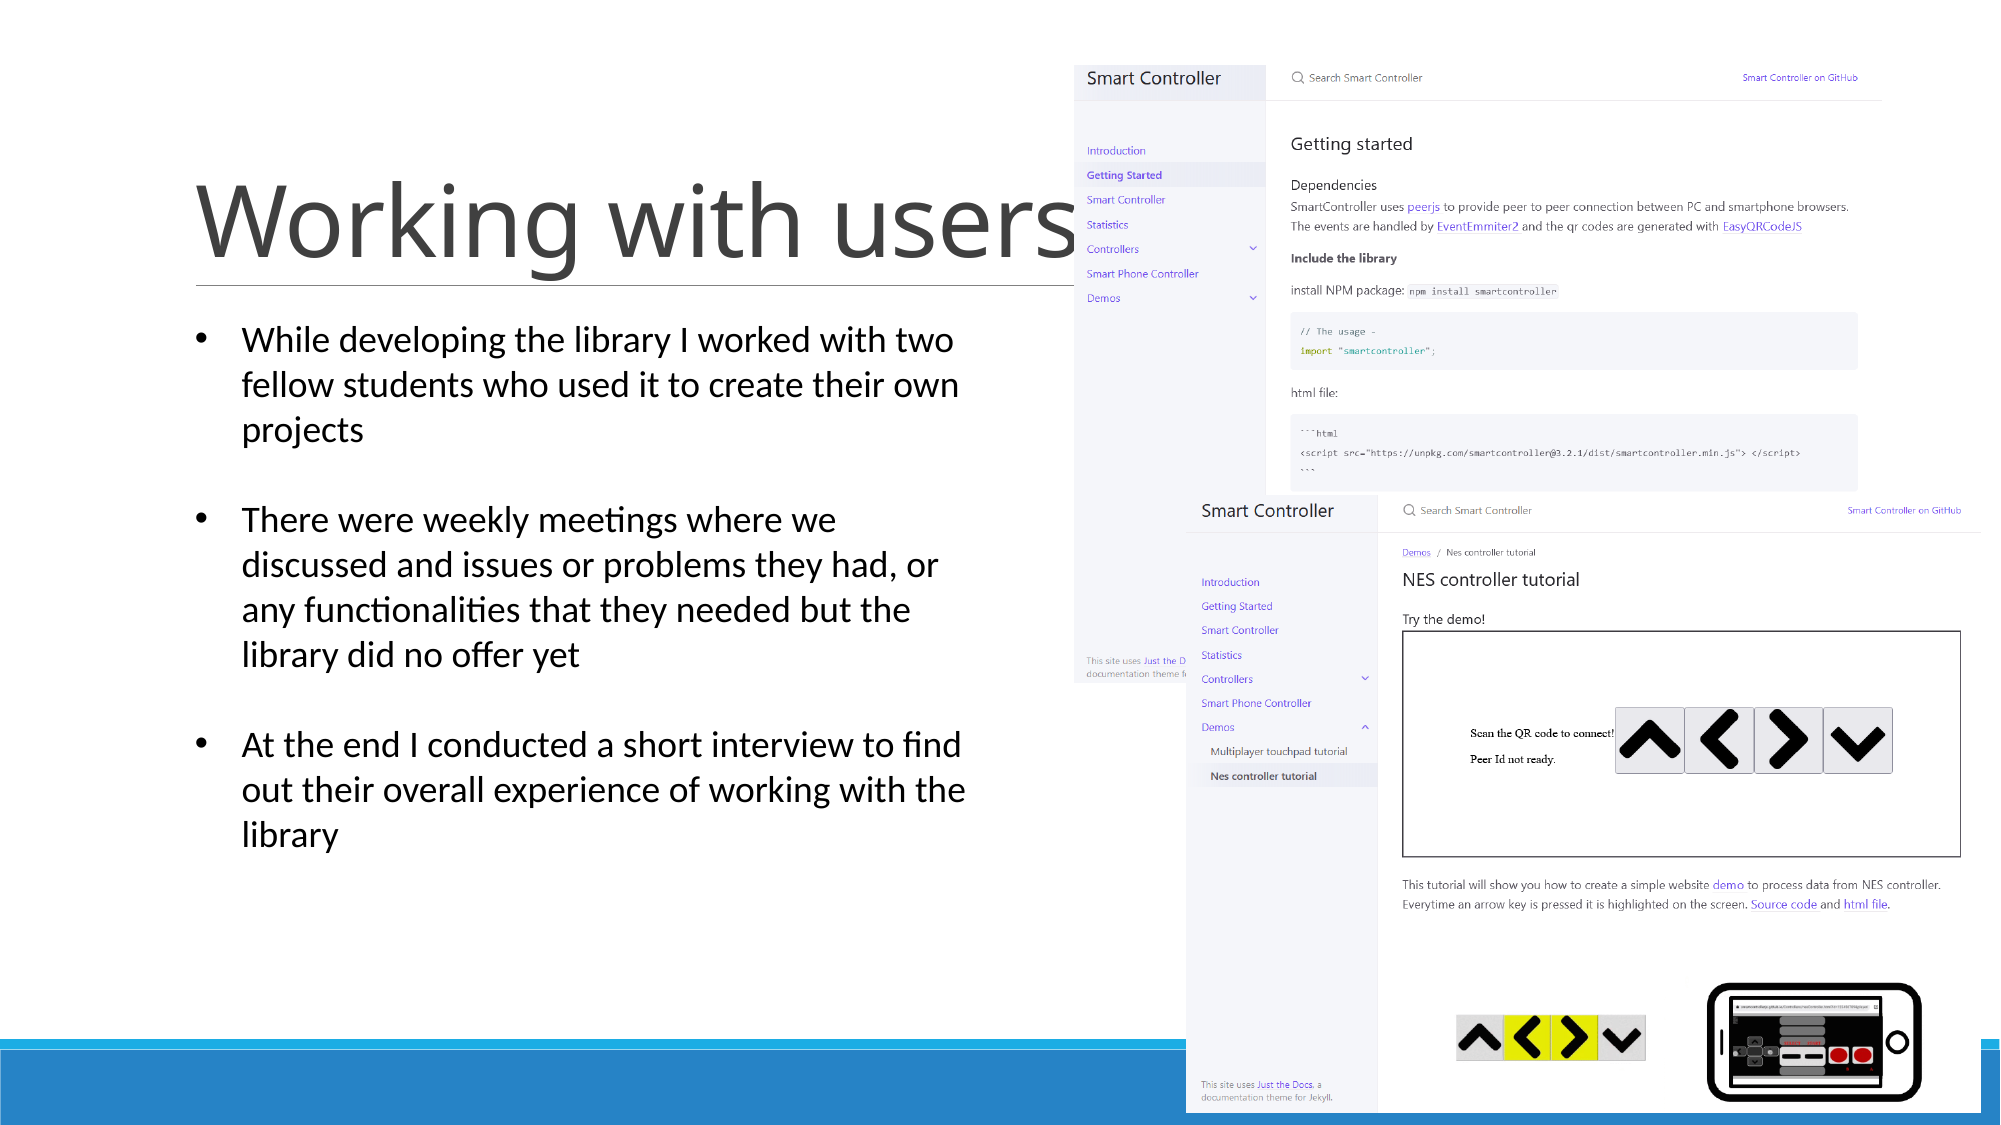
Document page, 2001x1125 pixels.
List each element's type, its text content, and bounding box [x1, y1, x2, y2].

text_box While developing the library I worked with two fellow students who used it to create their own projects There were weekly meetings where we discussed and issues or problems they had, or any functionalities that they needed but the library did no offer yet At the end I conducted a short interview to find out their overall experience of working with the library [180, 307, 1000, 863]
picture [1073, 64, 1981, 1114]
title Working with users [180, 47, 1830, 285]
